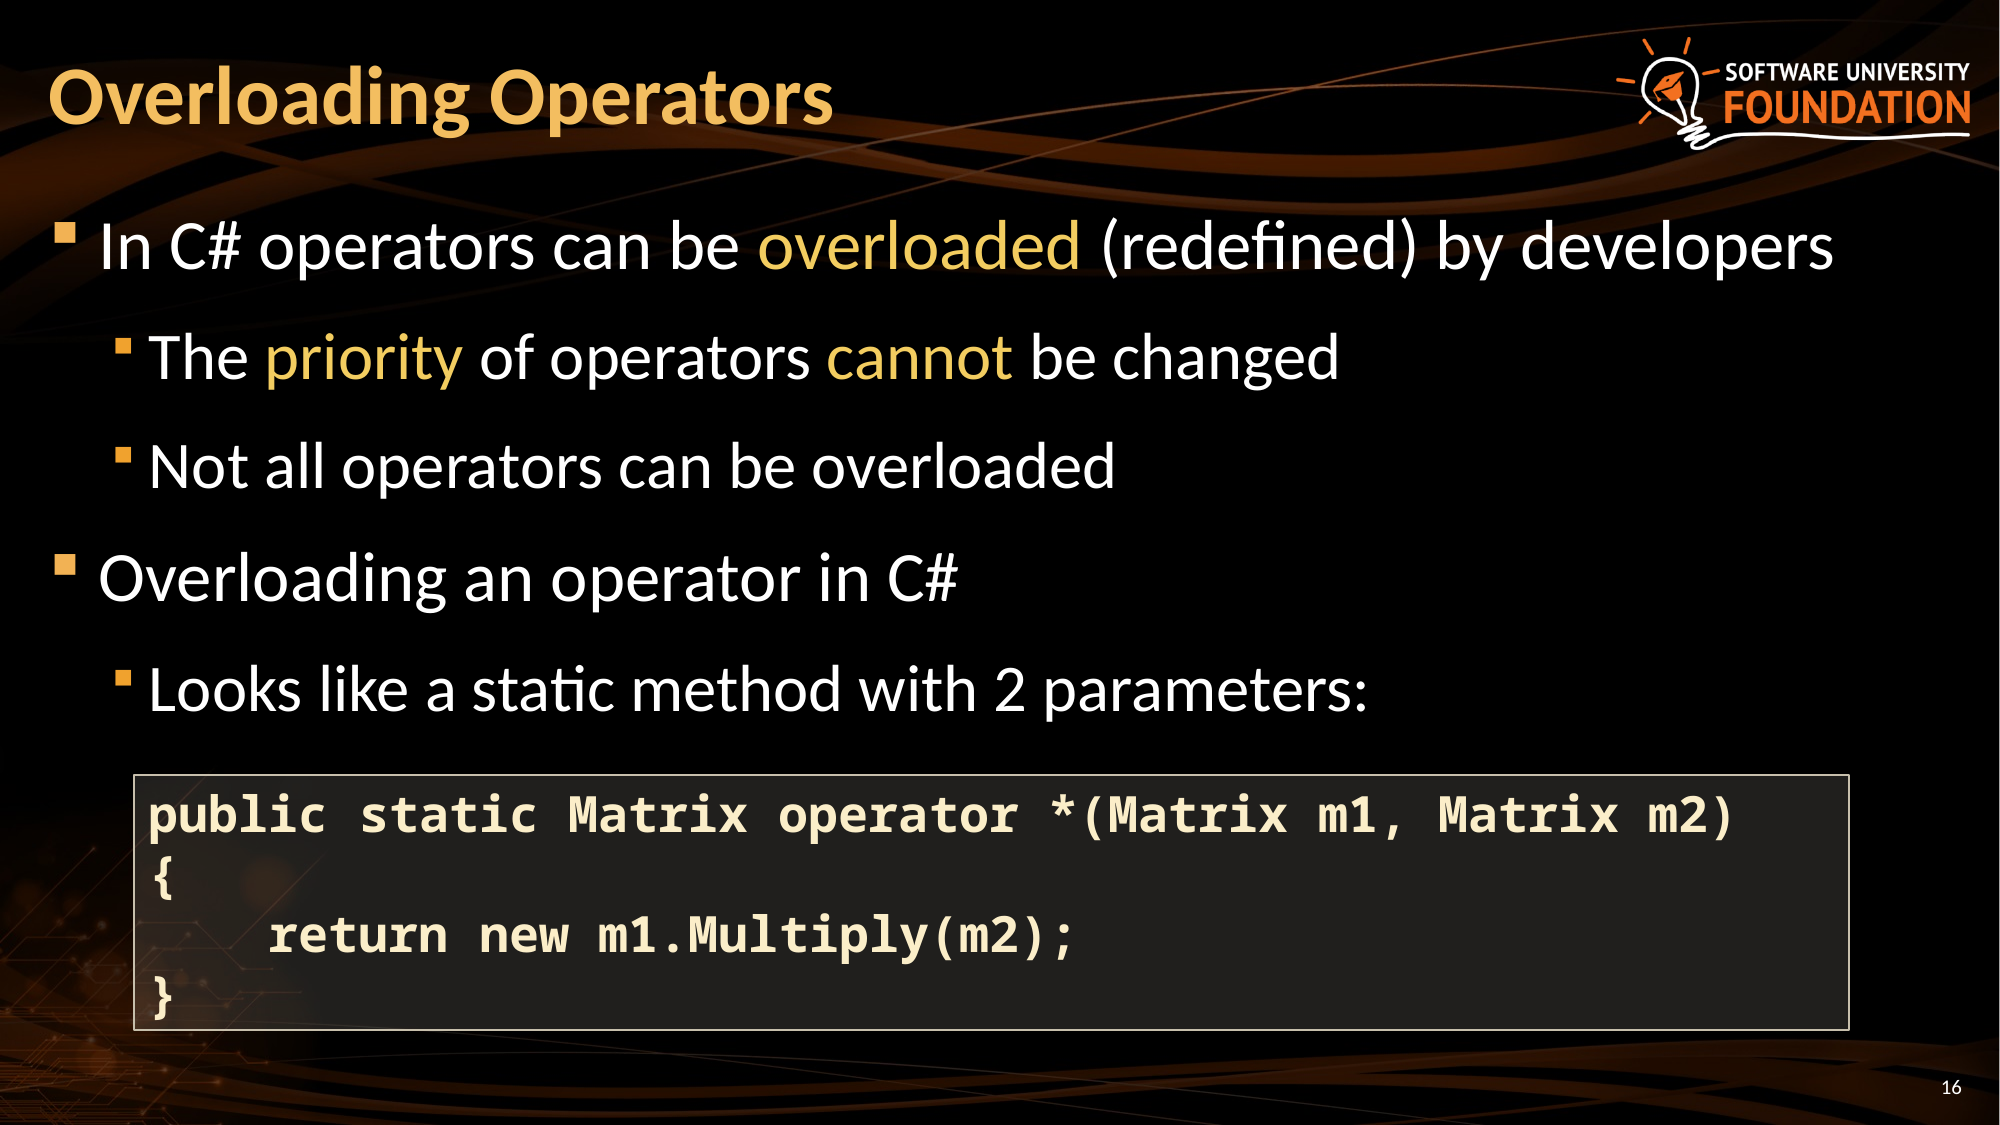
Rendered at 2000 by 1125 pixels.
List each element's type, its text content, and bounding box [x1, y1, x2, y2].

title Overloading Operators [30, 6, 1602, 189]
picture [0, 0, 2000, 1125]
text_box public static Matrix operator *(Matrix m1, Matrix m2) { return new m1.Multiply(m2); } [134, 774, 1850, 1030]
list In C# operators can be overloaded (redefined) by developers The priority of operators cannot be changed Not all operators can be overloaded Overloading an operator in C# Looks like a static method with 2 parameters: [31, 188, 1968, 1103]
